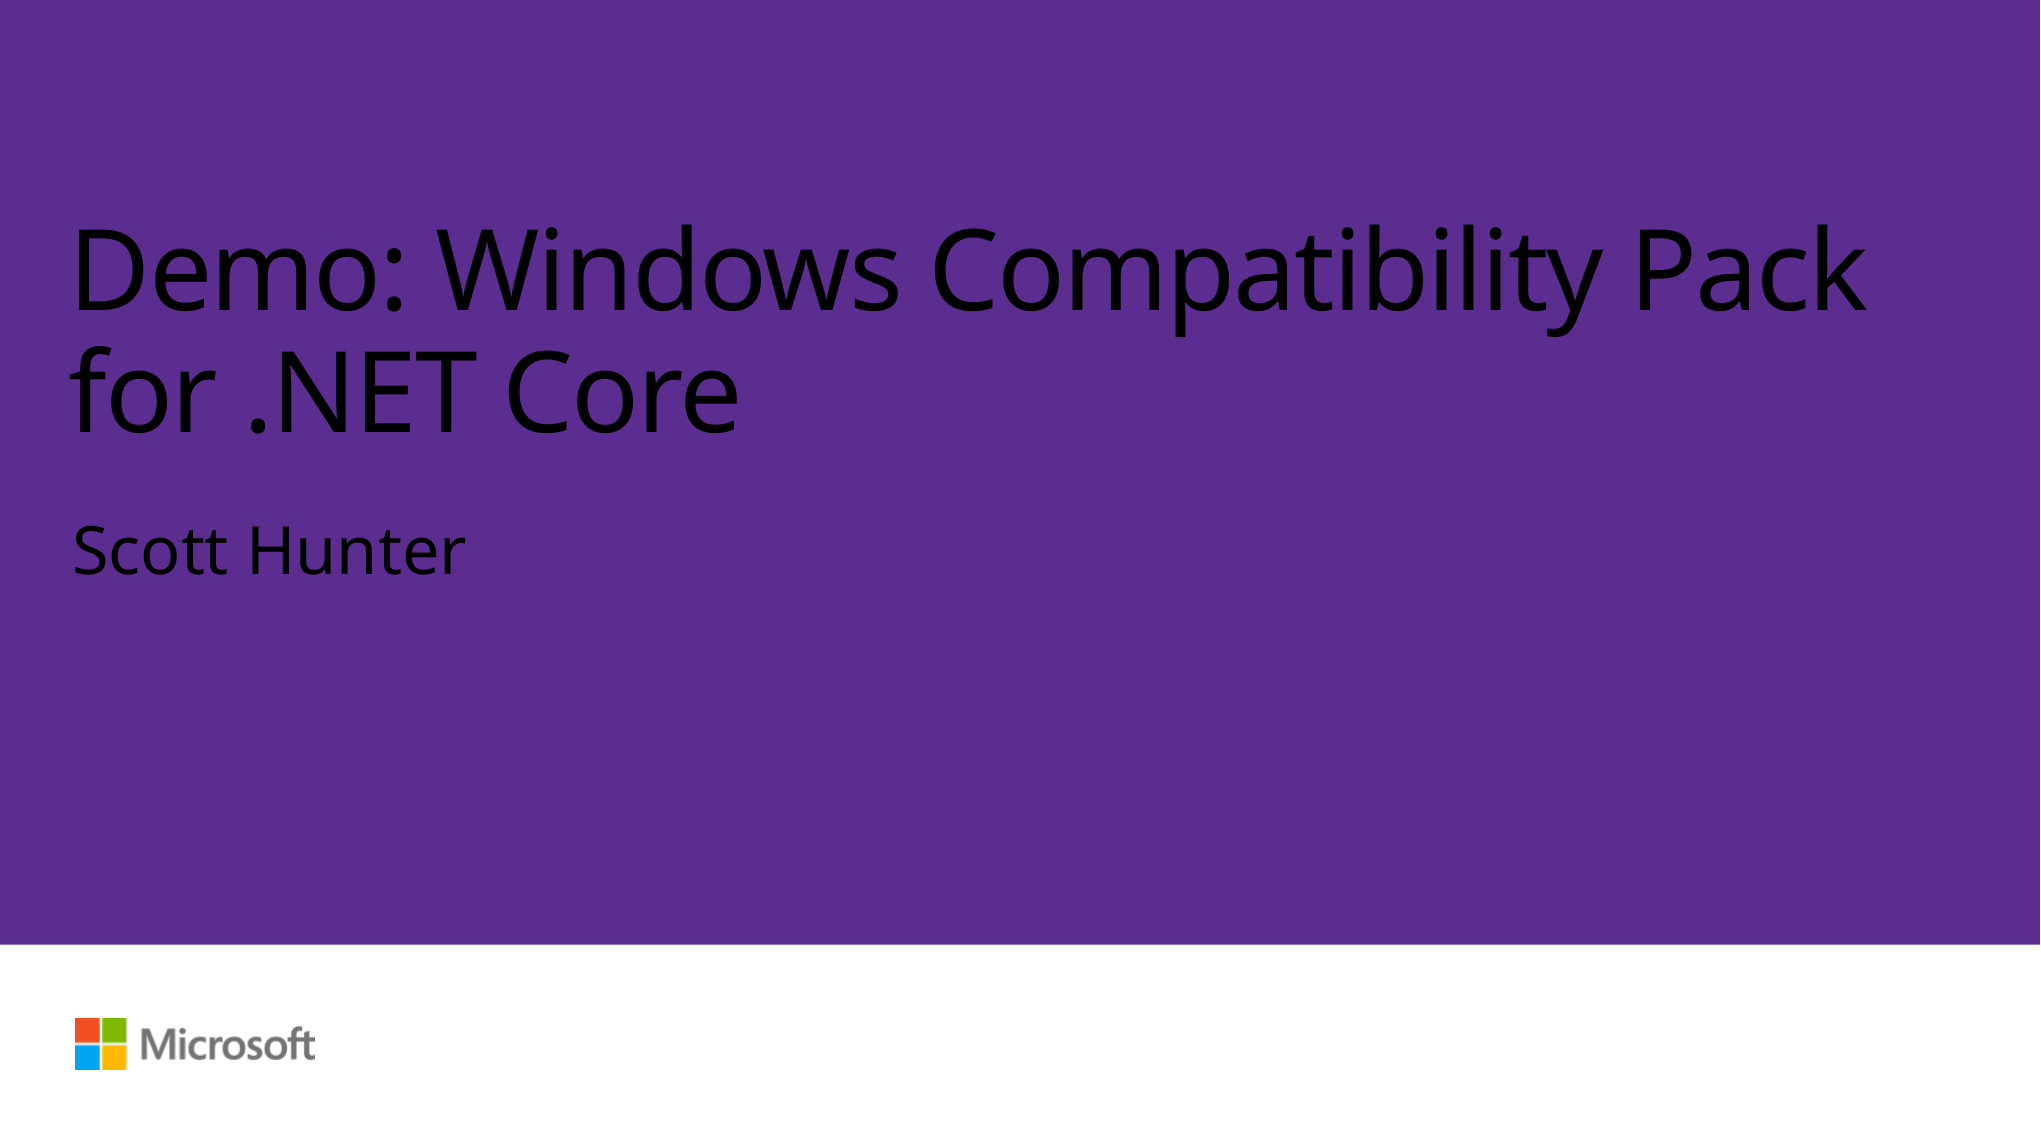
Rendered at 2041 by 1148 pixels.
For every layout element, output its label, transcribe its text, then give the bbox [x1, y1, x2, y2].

title Demo: Windows Compatibility Pack for .NET Core [45, 198, 1983, 499]
list Scott Hunter [45, 498, 1021, 799]
picture [75, 1018, 315, 1070]
